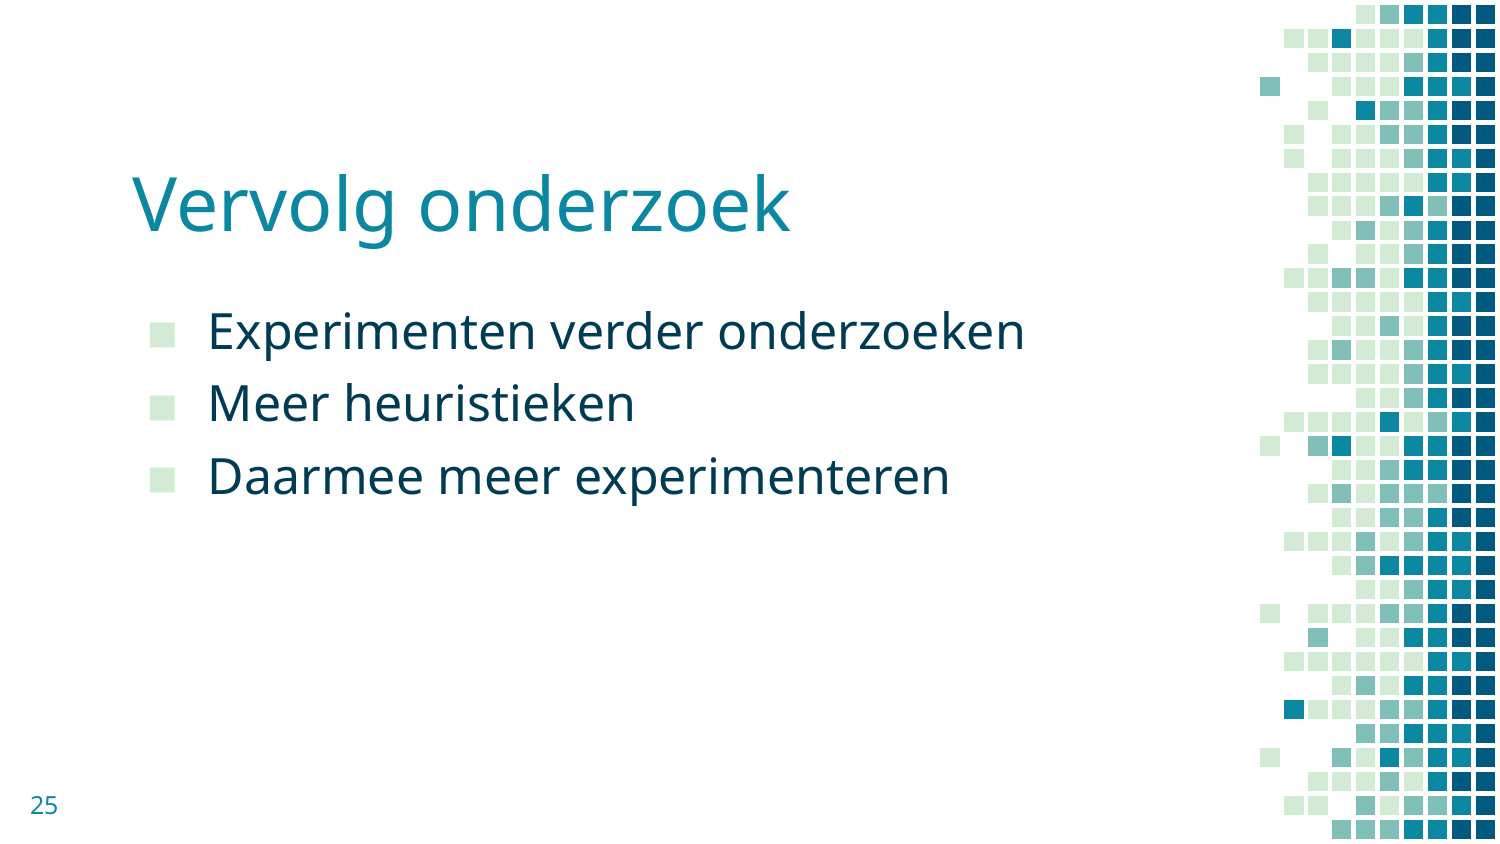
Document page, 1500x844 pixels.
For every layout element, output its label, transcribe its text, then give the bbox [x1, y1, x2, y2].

slide_number 25 [15, 774, 105, 839]
title Vervolg onderzoek [117, 121, 1227, 262]
list Experimenten verder onderzoeken Meer heuristieken Daarmee meer experimenteren [117, 284, 1227, 774]
